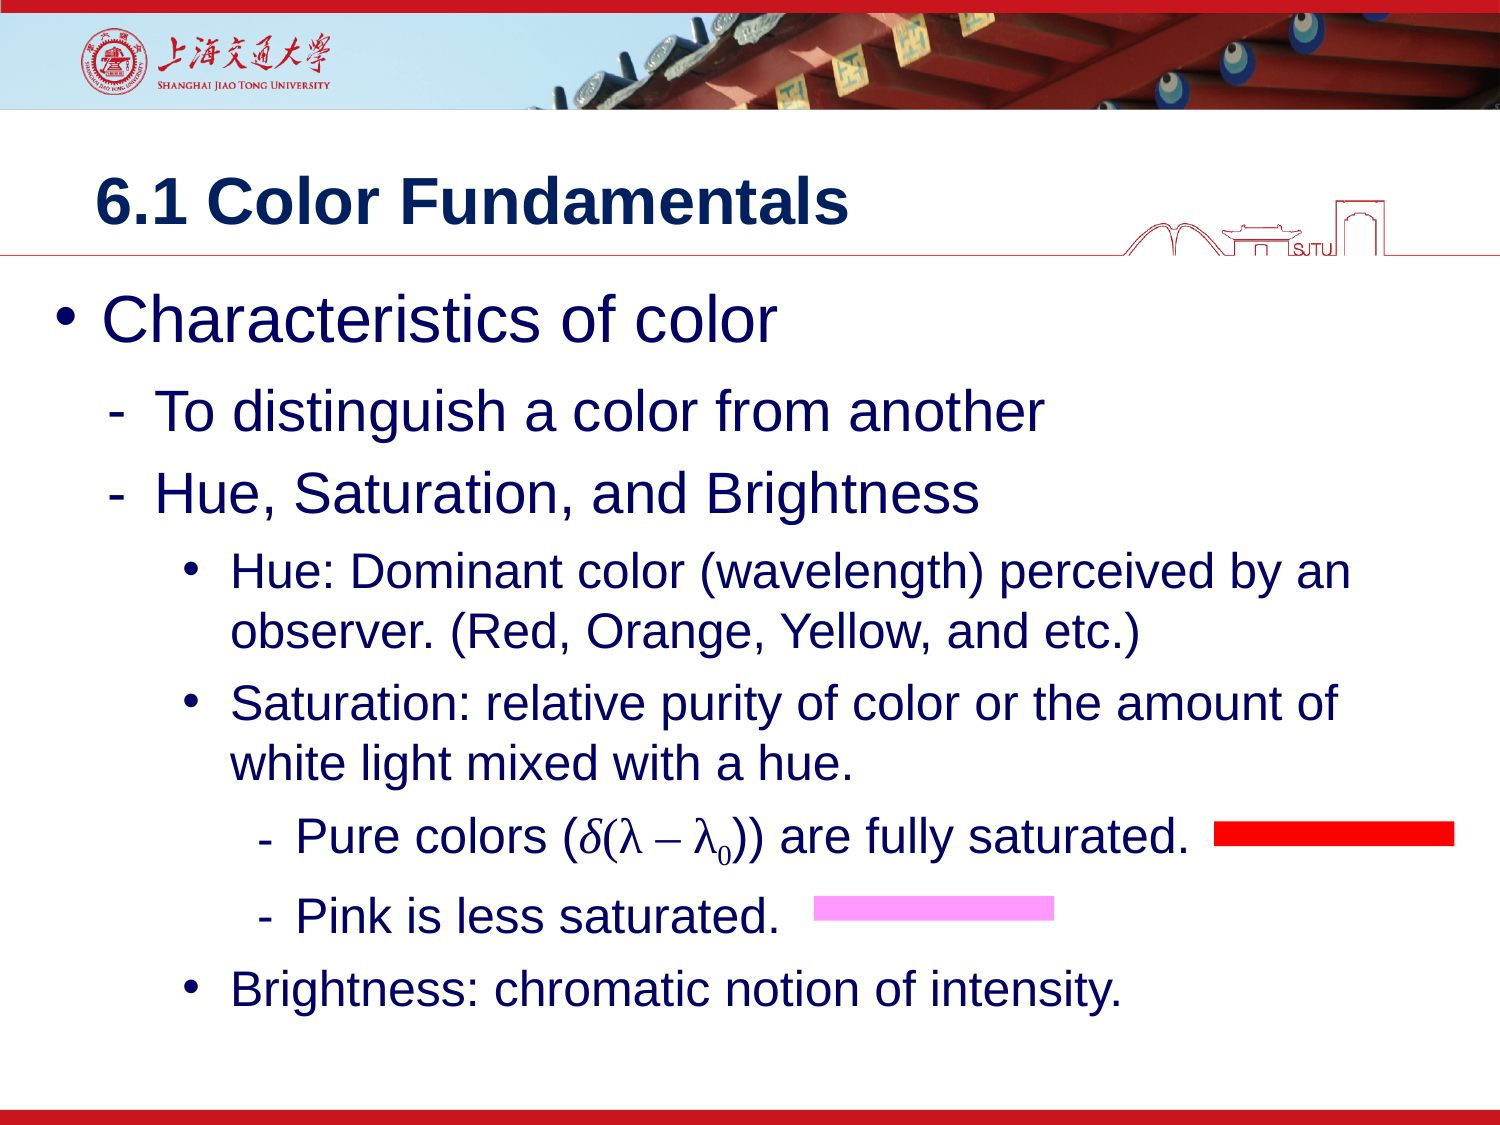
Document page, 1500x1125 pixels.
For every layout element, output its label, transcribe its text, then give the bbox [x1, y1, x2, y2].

text_box [813, 895, 1055, 922]
text_box To distinguish a color from another Hue, Saturation, and Brightness Hue: Dominant color (wavelength) perceived by an observer. (Red, Orange, Yellow, and etc.) Saturation: relative purity of color or the amount of white light mixed with a hue. Pure colors (δ(λ – λ0)) are fully saturated. Pink is less saturated. Brightness: chromatic notion of intensity. [92, 365, 1455, 1024]
title 6.1 Color Fundamentals [81, 159, 1455, 254]
text_box [1213, 820, 1455, 847]
text_box Characteristics of color [40, 268, 1500, 363]
picture [0, 0, 1500, 110]
picture [0, 200, 1500, 256]
